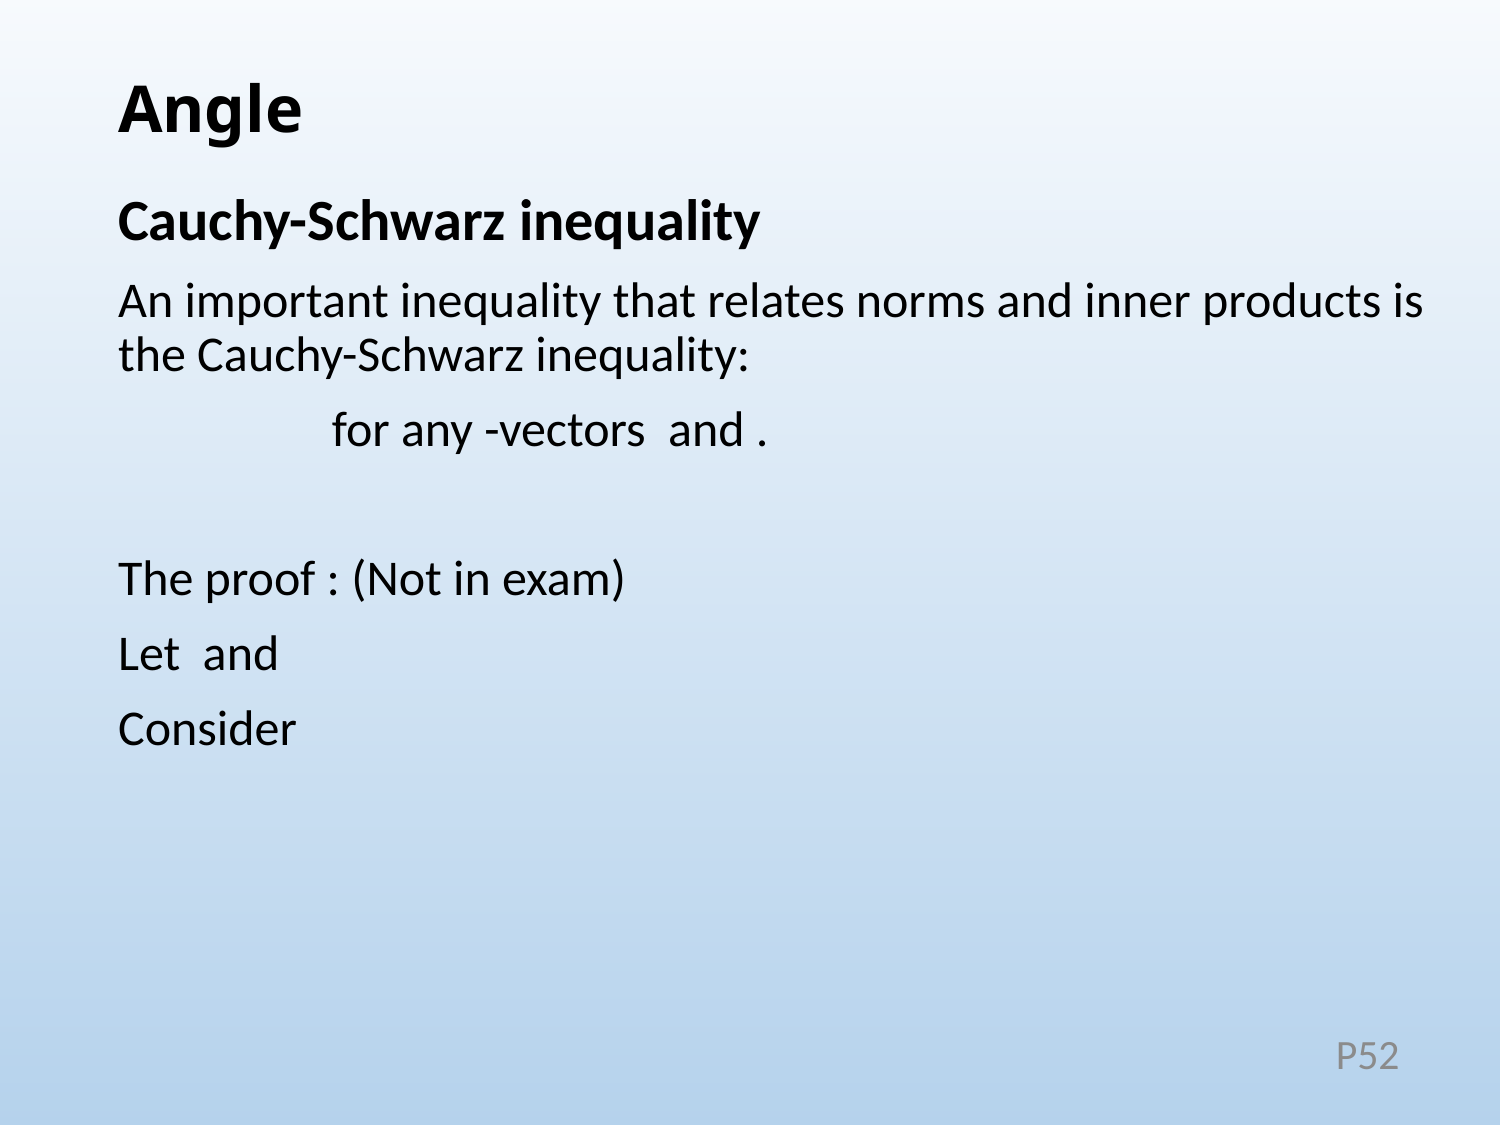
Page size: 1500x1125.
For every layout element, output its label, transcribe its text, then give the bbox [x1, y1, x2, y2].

title Angle [103, 59, 1397, 164]
footer P52 [1302, 1022, 1434, 1083]
